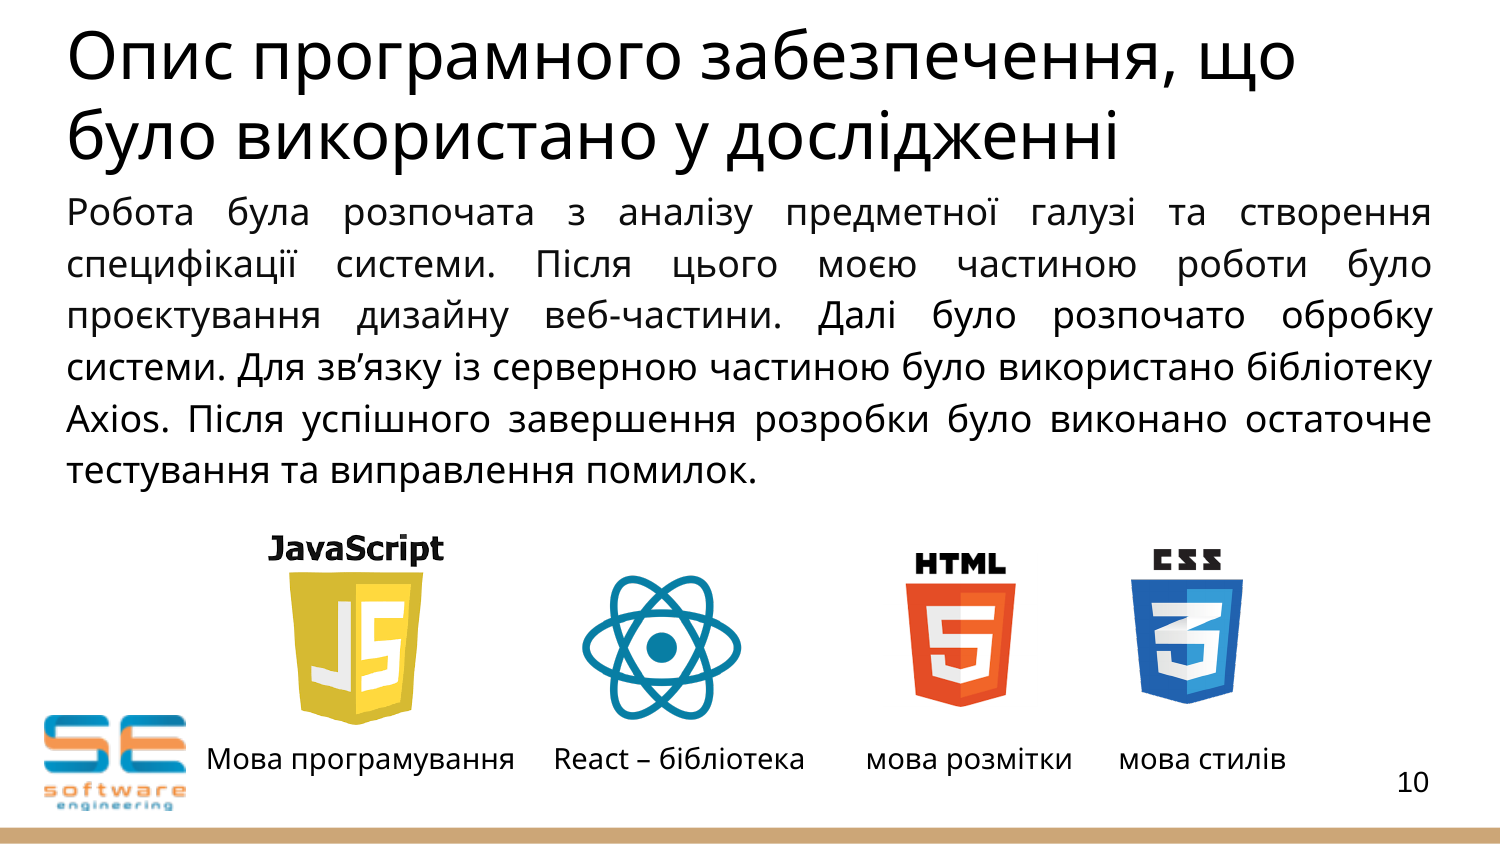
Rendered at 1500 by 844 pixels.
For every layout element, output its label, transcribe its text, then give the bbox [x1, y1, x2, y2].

picture [883, 553, 1038, 708]
picture [1131, 549, 1244, 704]
text_box Мова програмування React – бібліотека мова розмітки мова стилів [33, 628, 1449, 783]
picture [577, 570, 745, 725]
title Опис програмного забезпечення, що було використано у дослідженні [51, 51, 1449, 166]
text_box 10 [1382, 755, 1500, 806]
picture [43, 714, 186, 811]
list Робота була розпочата з аналізу предметної галузі та створення специфікації системи. Після цього моєю частиною роботи було проєктування дизайну веб-частини. Далі було розпочато обробку системи. Для зв’язку із серверною частиною було використано бібліотеку Axios. Після успішного завершення розробки було виконано остаточне тестування та виправлення помилок. [51, 166, 1449, 628]
picture [267, 534, 444, 725]
